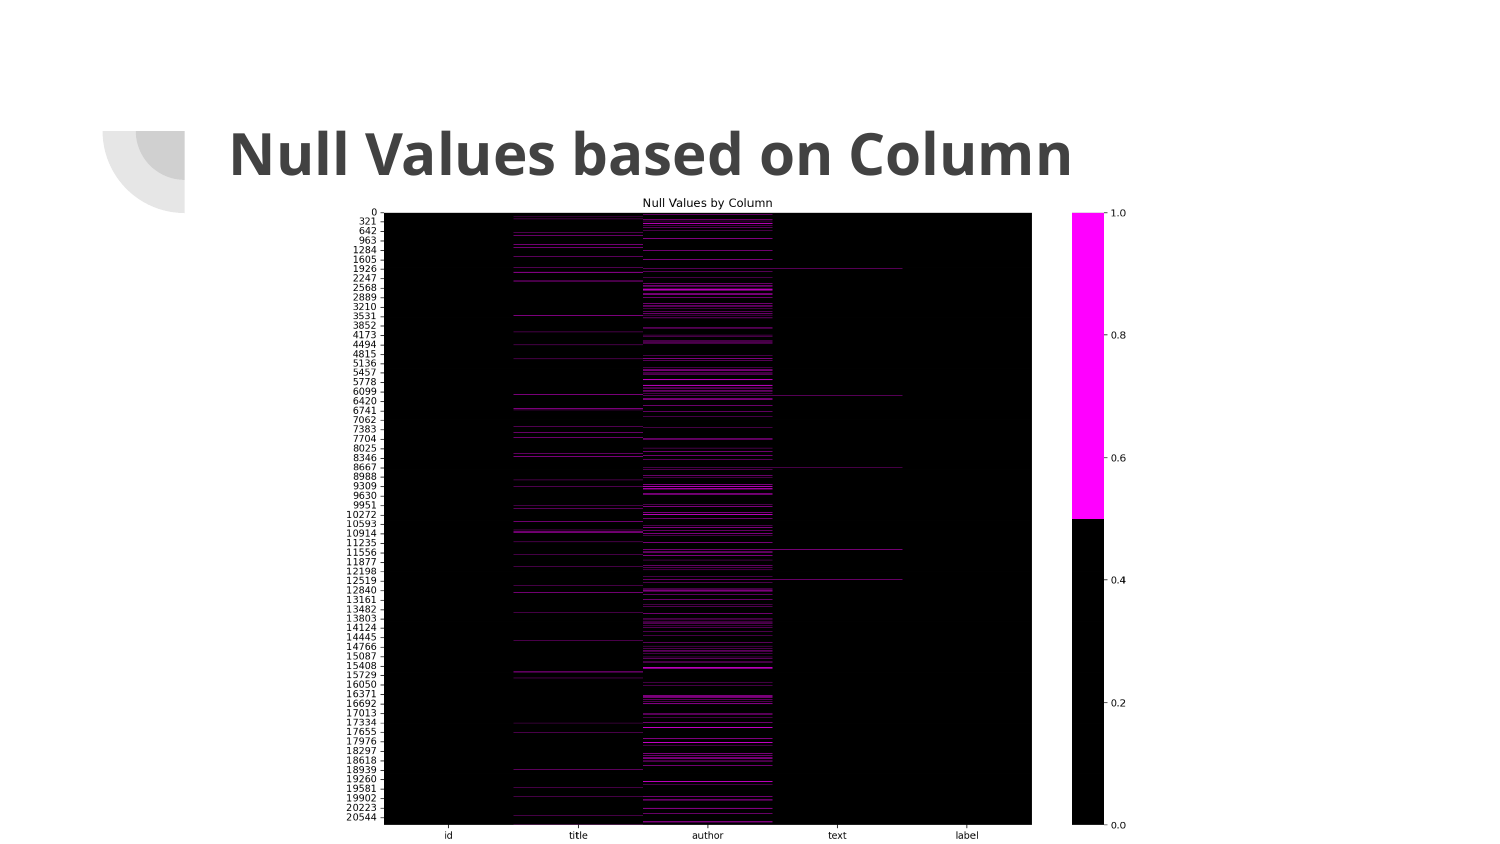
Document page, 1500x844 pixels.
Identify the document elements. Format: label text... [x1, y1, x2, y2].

picture [253, 115, 1298, 844]
title Null Values based on Column [213, 98, 1368, 263]
